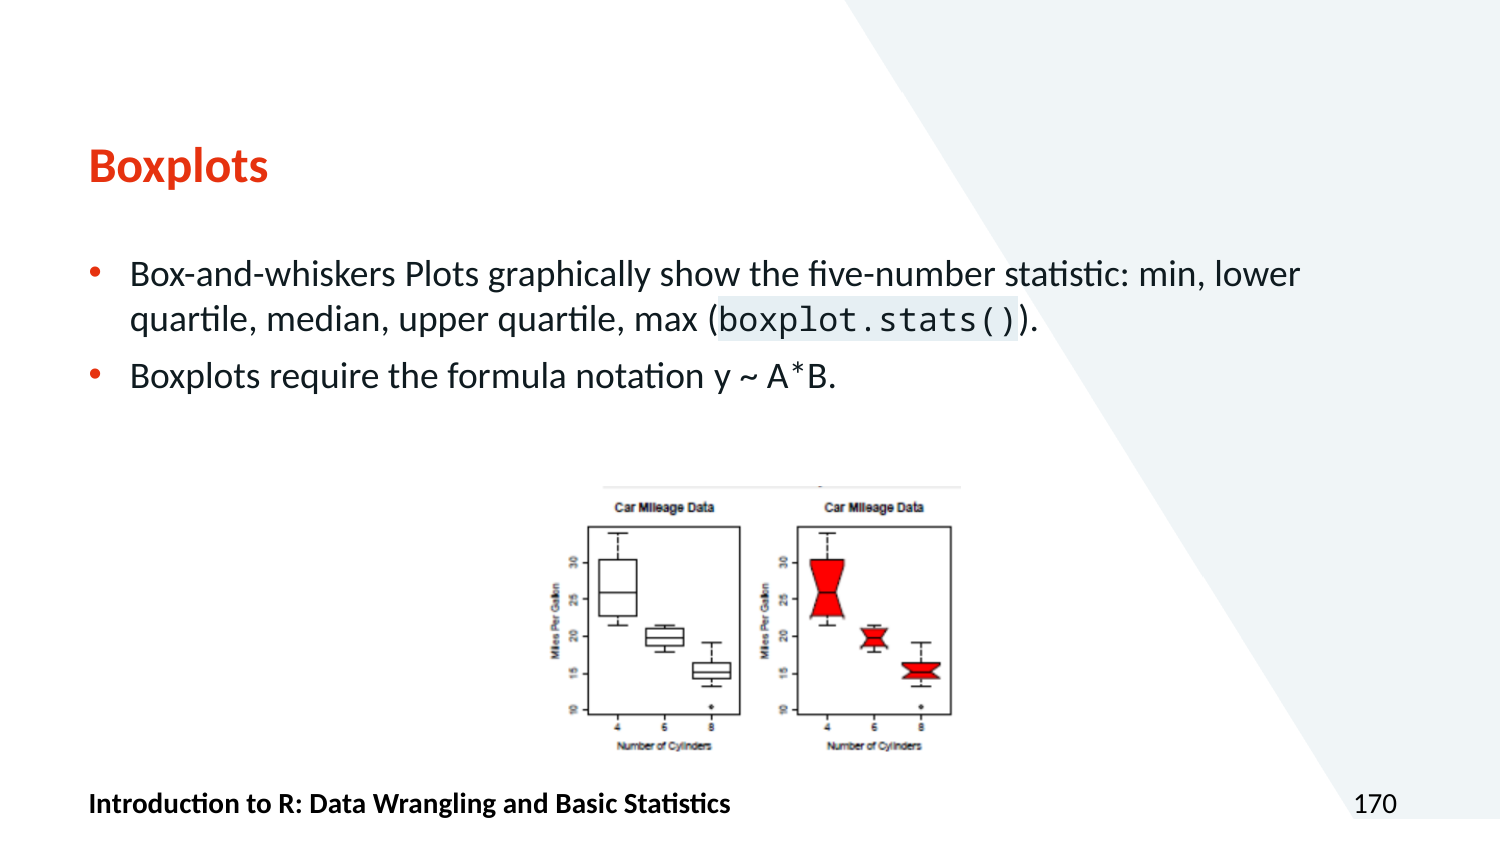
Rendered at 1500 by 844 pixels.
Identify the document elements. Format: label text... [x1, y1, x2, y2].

picture [0, 0, 1500, 819]
list Box-and-whiskers Plots graphically show the five-number statistic: min, lower quartile, median, upper quartile, max (boxplot.stats()). Boxplots require the formula notation y ~ A*B. [88, 248, 1398, 756]
footer Introduction to R: Data Wrangling and Basic Statistics [88, 785, 1217, 819]
title Boxplots [88, 129, 1398, 232]
slide_number 170 [1239, 785, 1398, 819]
